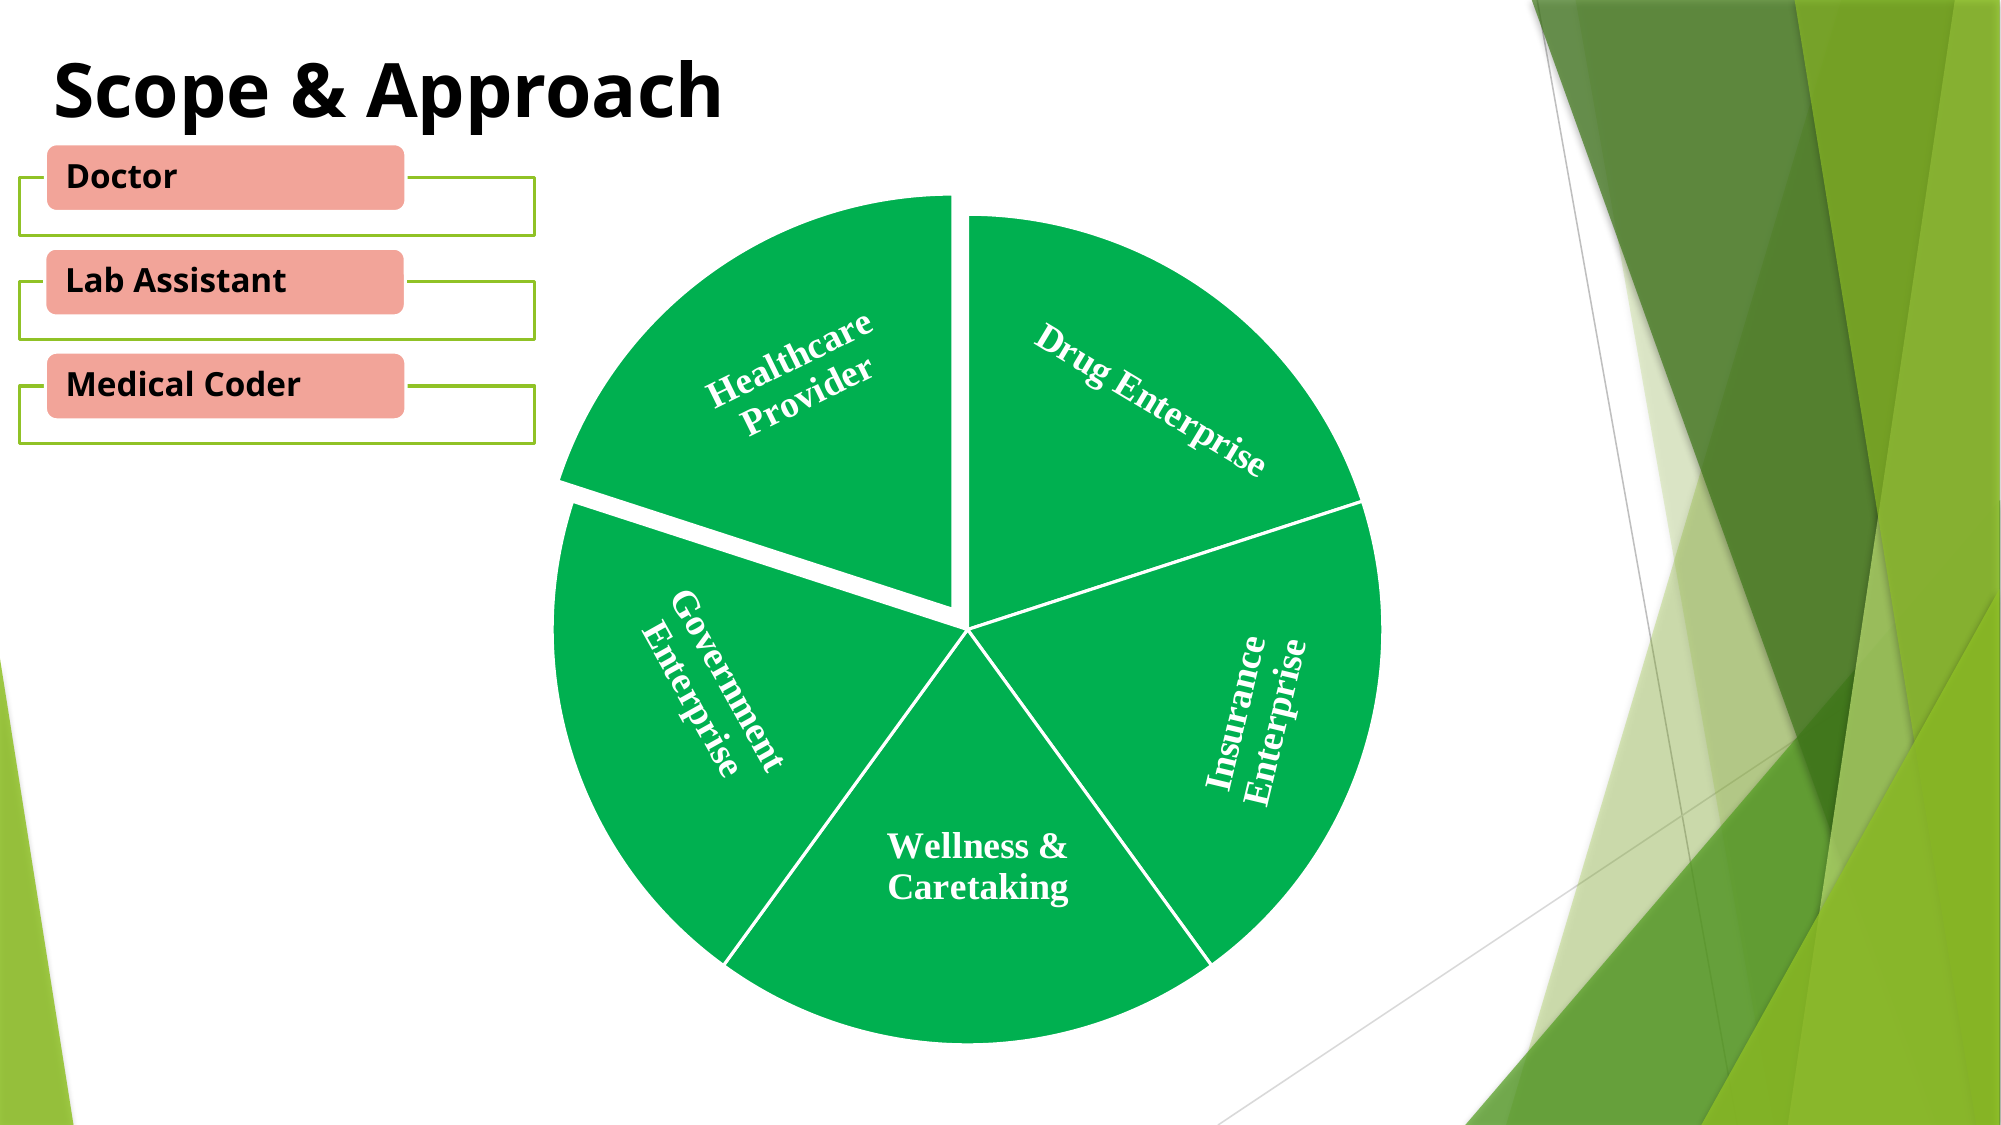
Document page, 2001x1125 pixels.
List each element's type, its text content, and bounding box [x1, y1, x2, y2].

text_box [19, 137, 536, 451]
chart [221, 170, 1714, 1089]
title Scope & Approach [38, 34, 831, 150]
